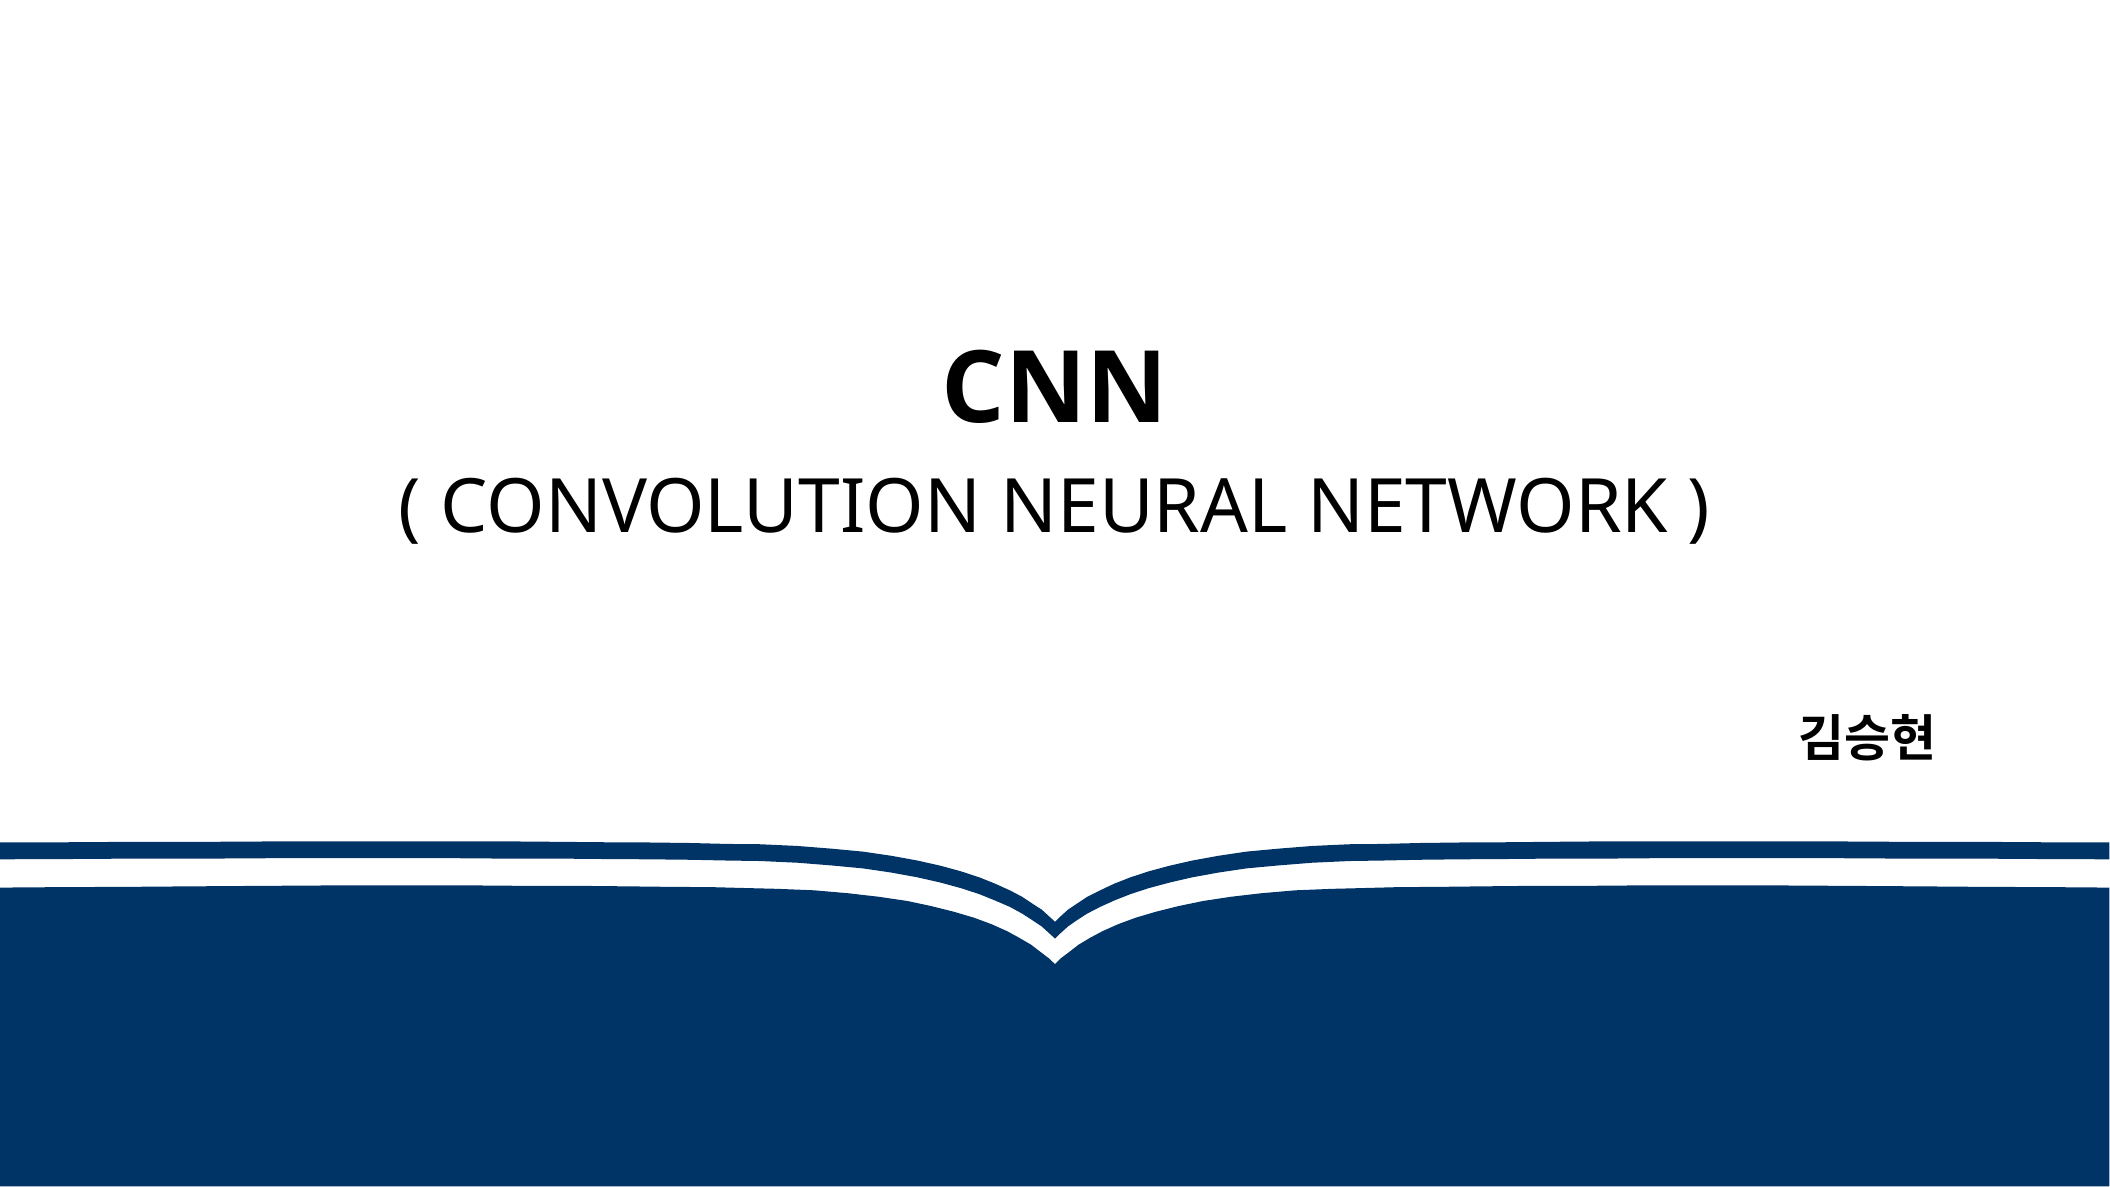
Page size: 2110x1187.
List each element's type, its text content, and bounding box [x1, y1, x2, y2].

text_box cnn ( convolution neural network ) [0, 322, 2110, 548]
text_box 김승현 [1784, 699, 1966, 775]
text_box [0, 841, 2110, 939]
text_box [0, 885, 2110, 1187]
